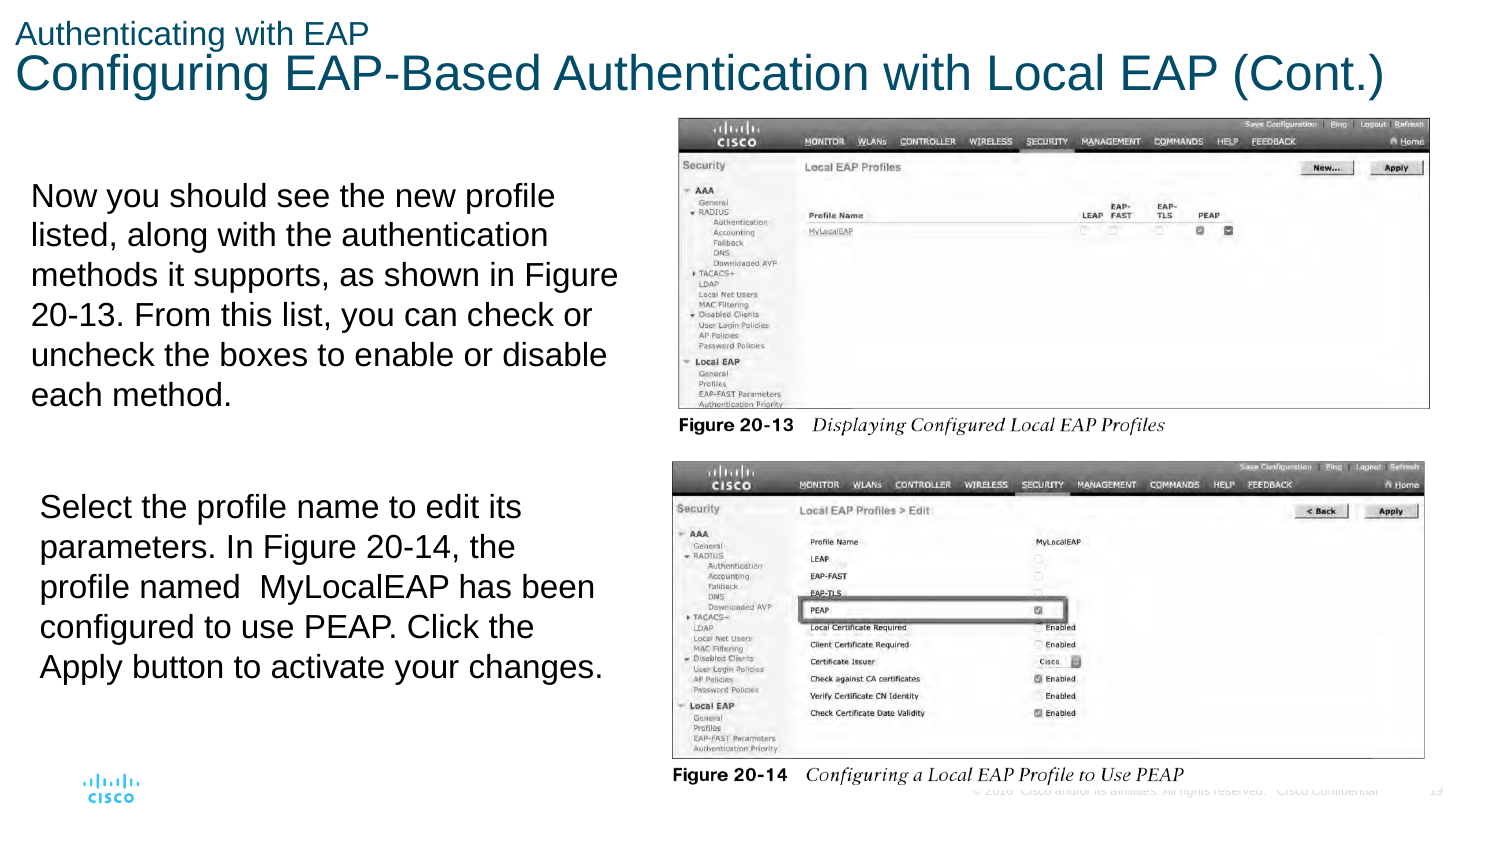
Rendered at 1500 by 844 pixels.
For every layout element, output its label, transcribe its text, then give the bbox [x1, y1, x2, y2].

text_box Now you should see the new profile listed, along with the authentication methods it supports, as shown in Figure 20-13. From this list, you can check or uncheck the boxes to enable or disable each method. [16, 166, 640, 421]
title Authenticating with EAP Configuring EAP-Based Authentication with Local EAP (Cont.) [0, 0, 1500, 121]
text_box Select the profile name to edit its parameters. In Figure 20-14, the profile named MyLocalEAP has been configured to use PEAP. Click the Apply button to activate your changes. [24, 477, 631, 693]
picture [659, 105, 1441, 440]
picture [659, 453, 1441, 790]
